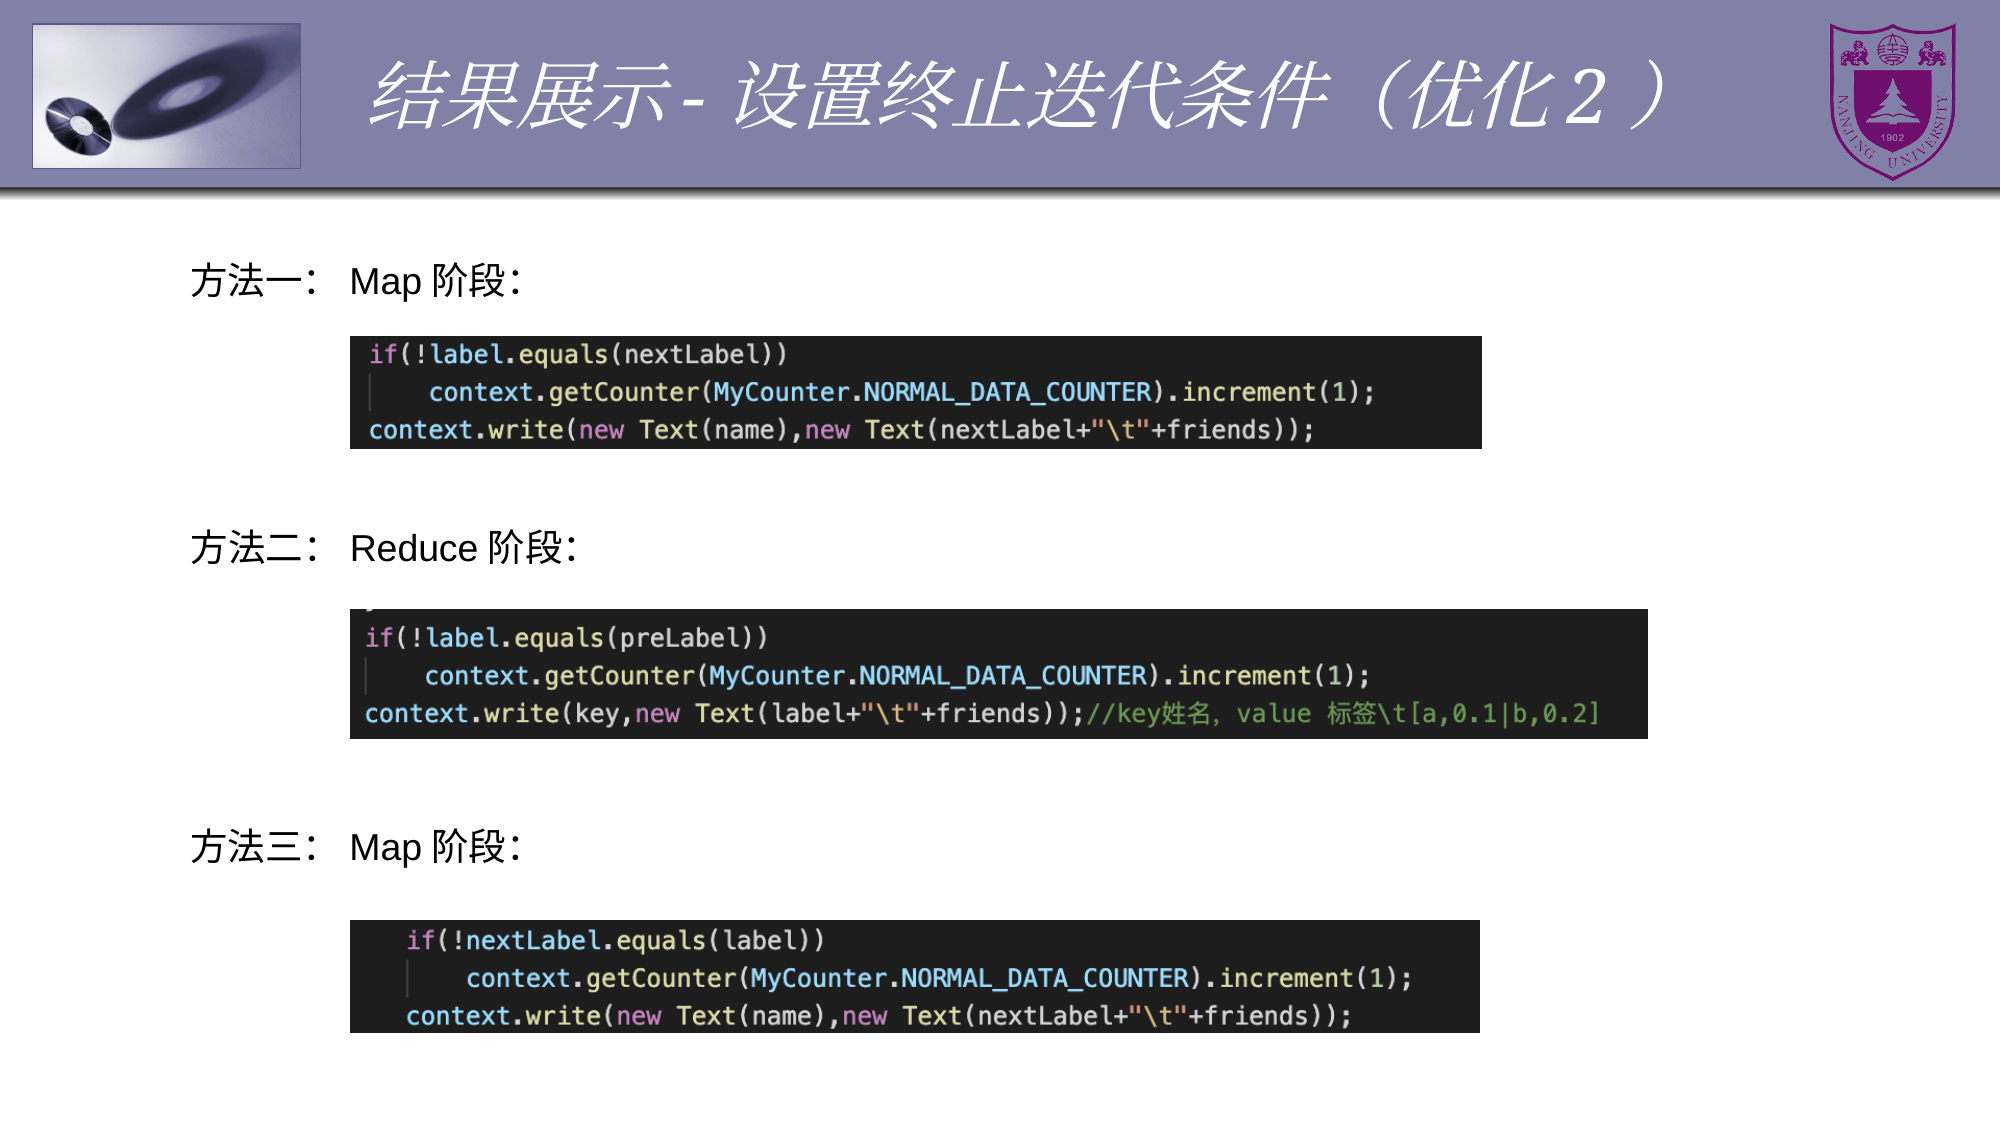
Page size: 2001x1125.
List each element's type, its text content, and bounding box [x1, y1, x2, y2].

picture [1827, 17, 1959, 183]
picture [349, 336, 1482, 449]
picture [33, 25, 300, 168]
picture [349, 920, 1480, 1033]
text_box 方法三：Map阶段： [175, 815, 559, 875]
picture [349, 609, 1648, 739]
title 结果展示-设置终止迭代条件（优化2） [350, 0, 1984, 188]
text_box 方法二：Reduce阶段： [175, 516, 615, 577]
text_box 方法一：Map阶段： [175, 249, 559, 354]
